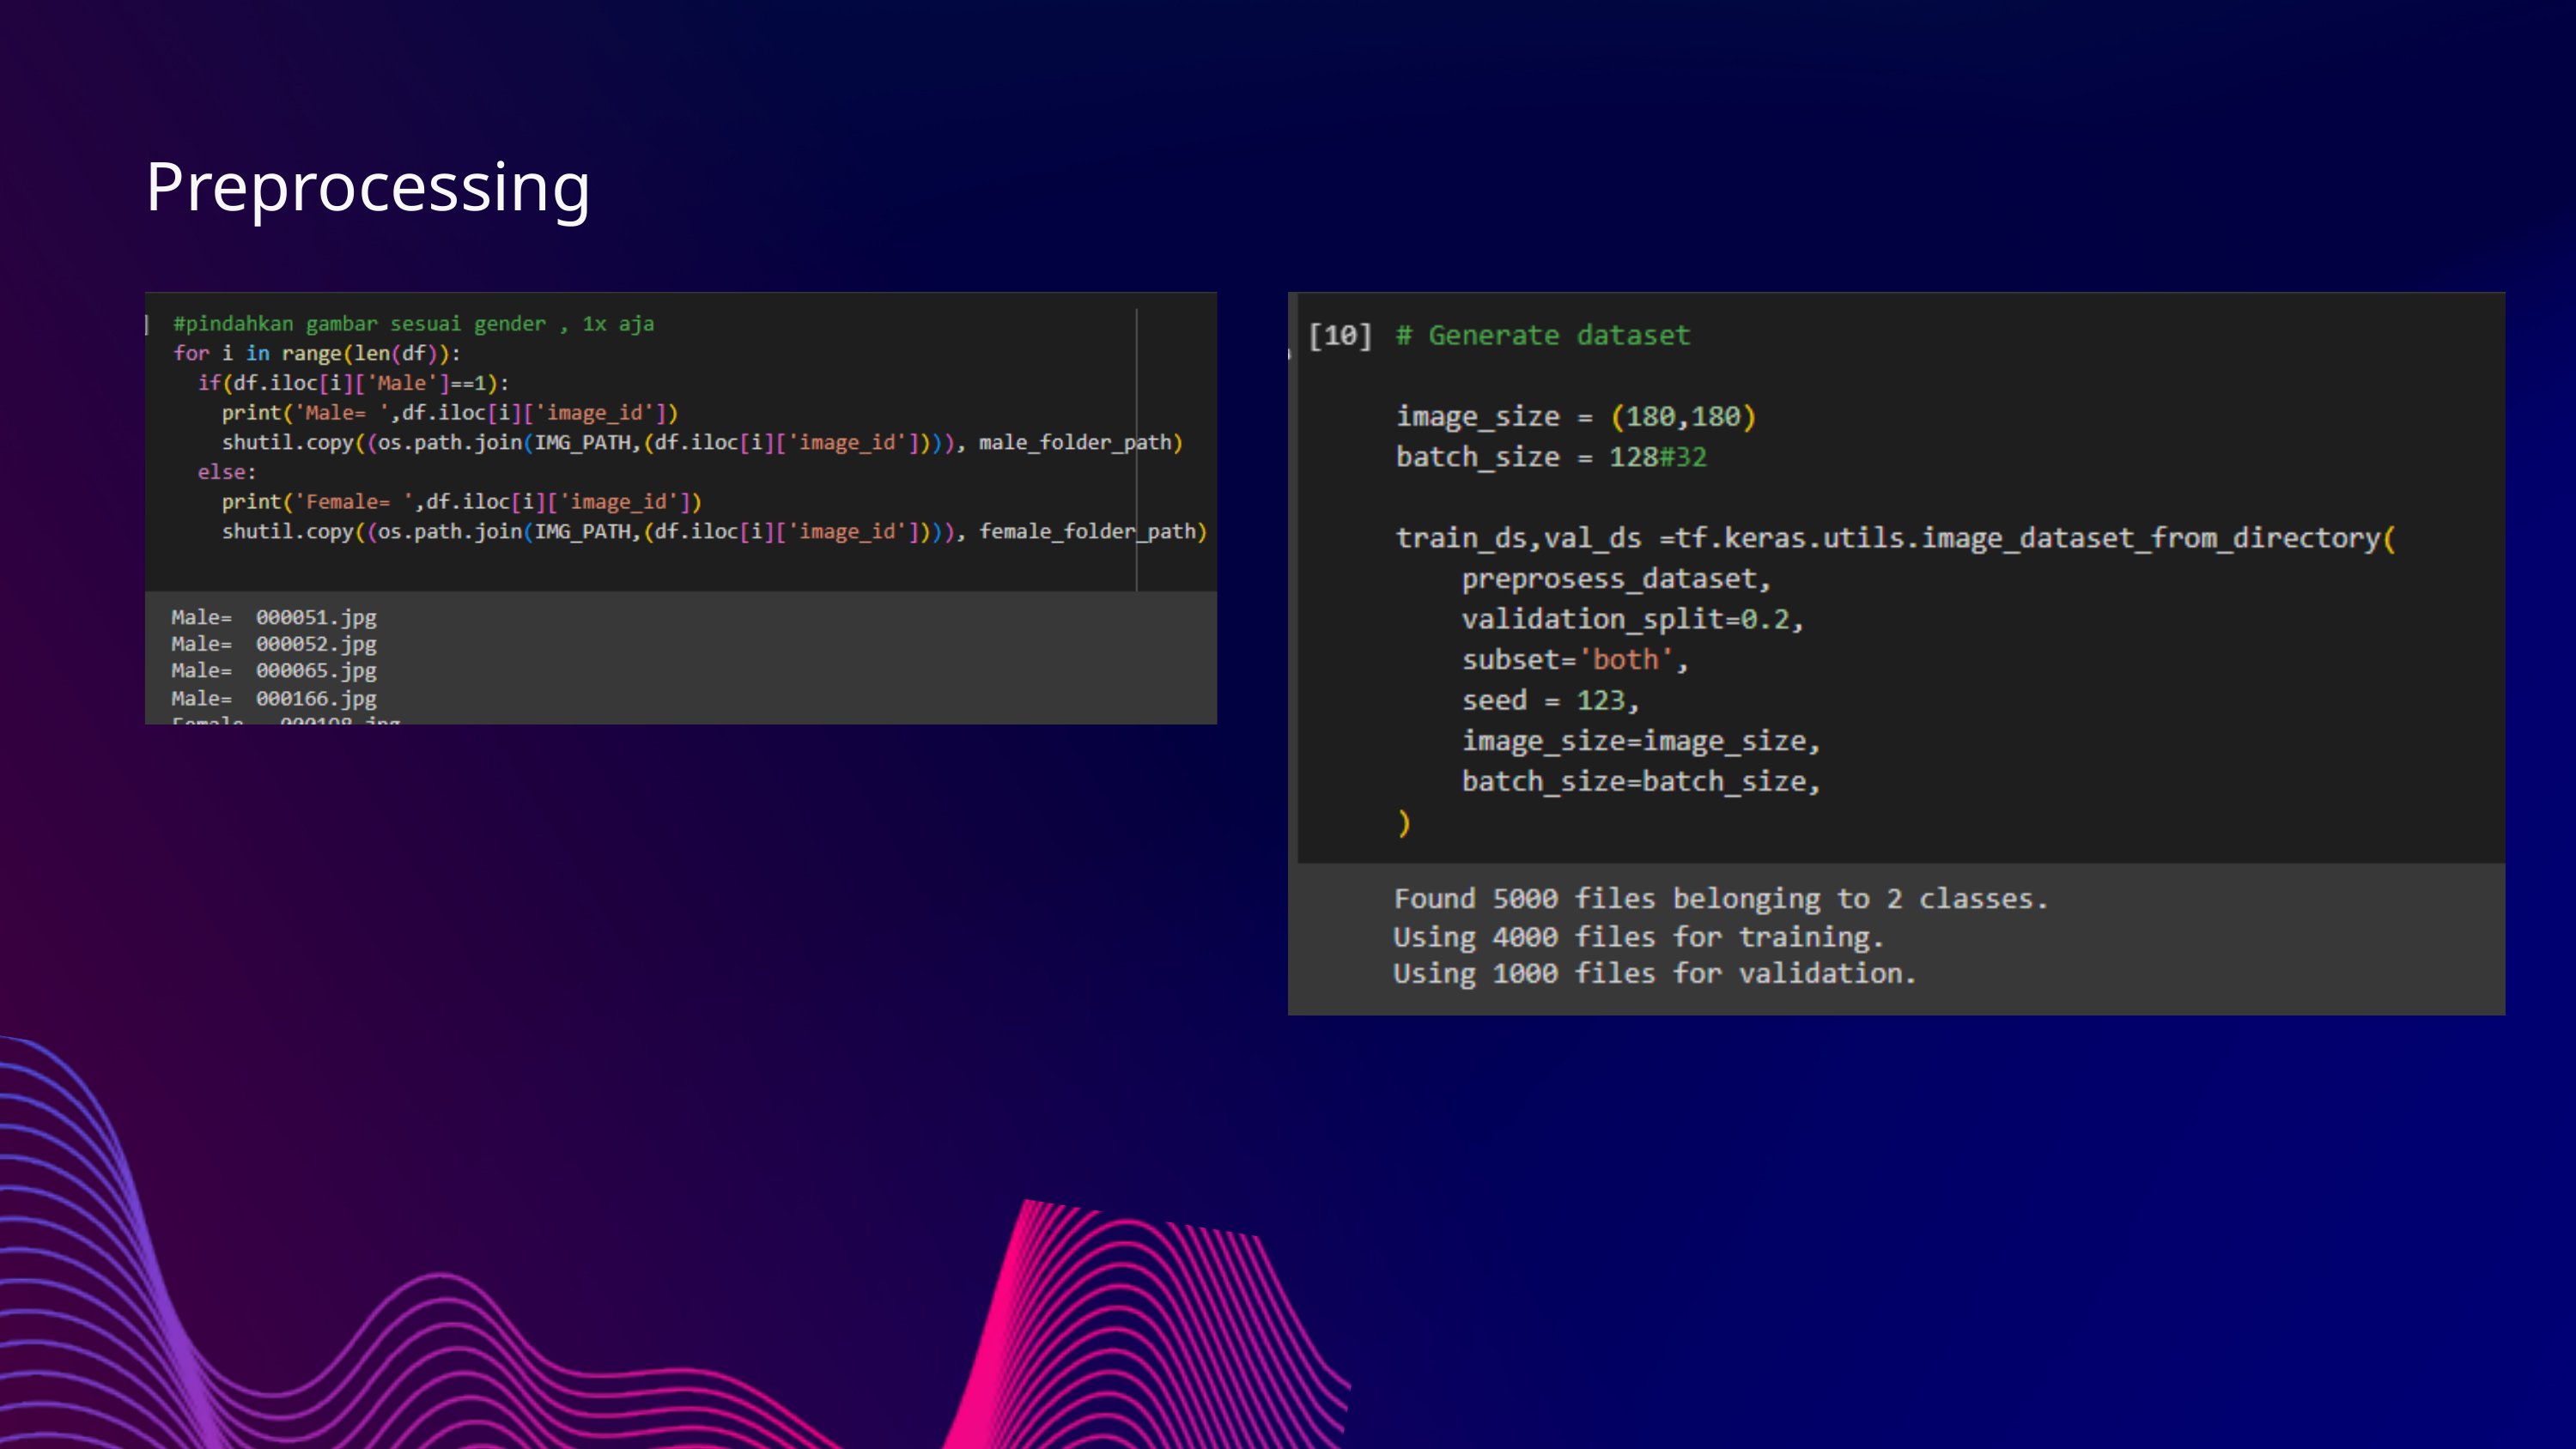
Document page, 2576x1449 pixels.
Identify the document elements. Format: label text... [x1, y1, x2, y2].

text_box [144, 292, 1218, 724]
text_box [0, 0, 2576, 1449]
text_box [0, 1035, 1373, 1449]
text_box [1287, 292, 2506, 1016]
text_box Preprocessing [144, 143, 1218, 225]
